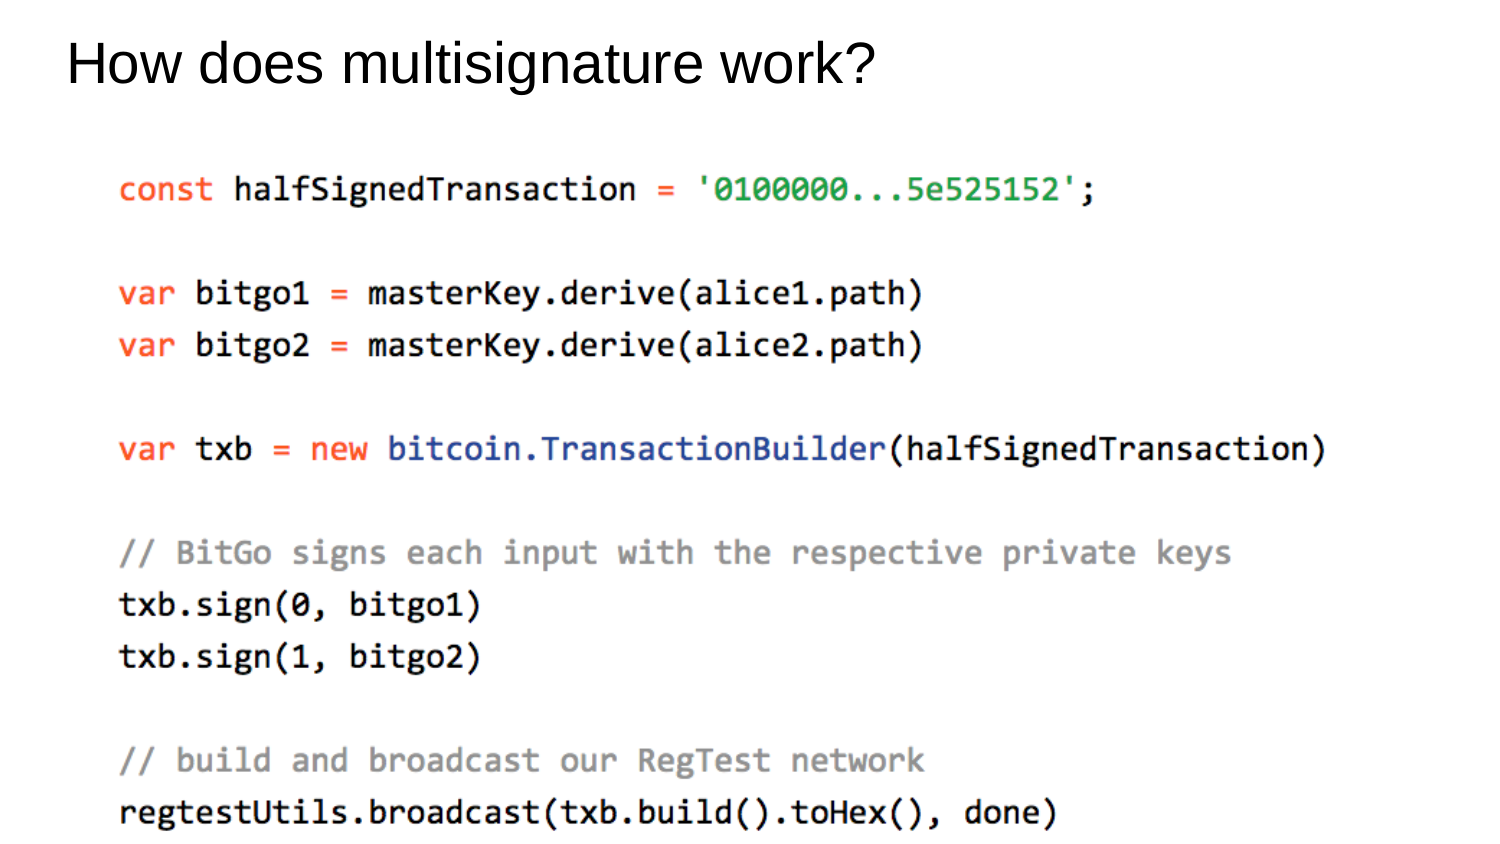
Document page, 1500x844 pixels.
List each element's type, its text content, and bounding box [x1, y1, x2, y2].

picture [106, 166, 1340, 844]
title How does multisignature work? [51, 10, 1449, 105]
